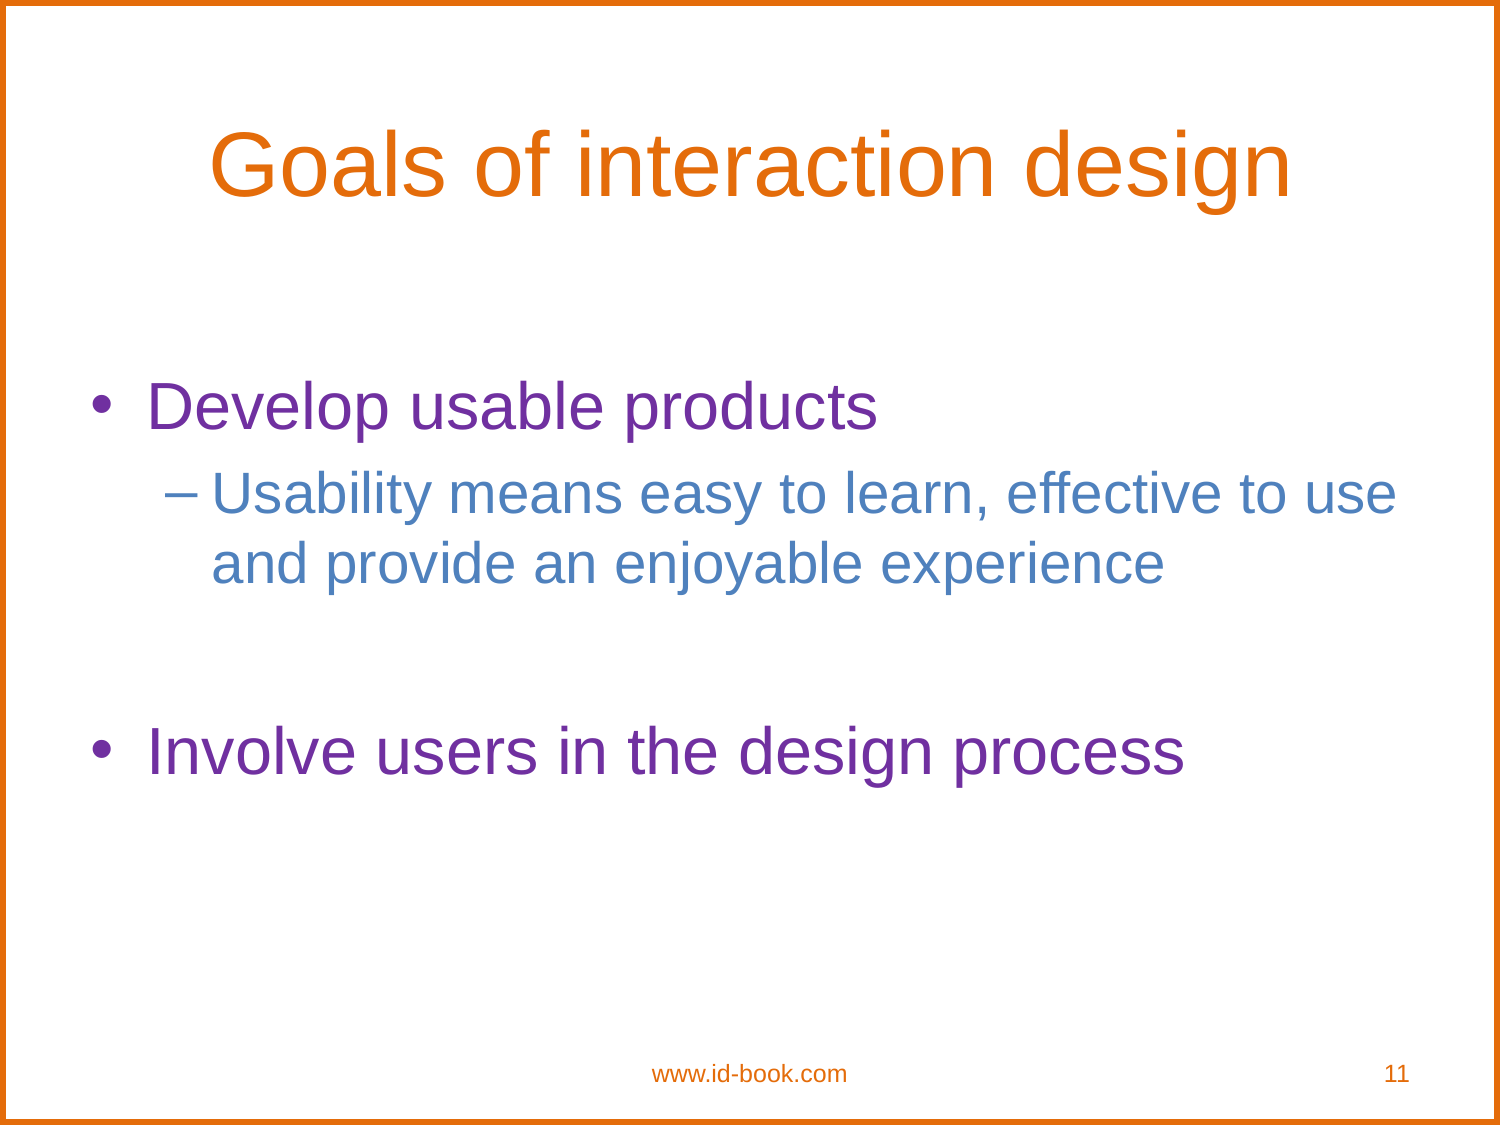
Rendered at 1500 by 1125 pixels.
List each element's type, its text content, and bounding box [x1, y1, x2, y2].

footer www.id-book.com [512, 1042, 988, 1103]
slide_number 11 [1074, 1042, 1425, 1103]
list Develop usable products Usability means easy to learn, effective to use and provide an enjoyable experience Involve users in the design process [75, 262, 1425, 1005]
title Goals of interaction design [76, 66, 1427, 254]
